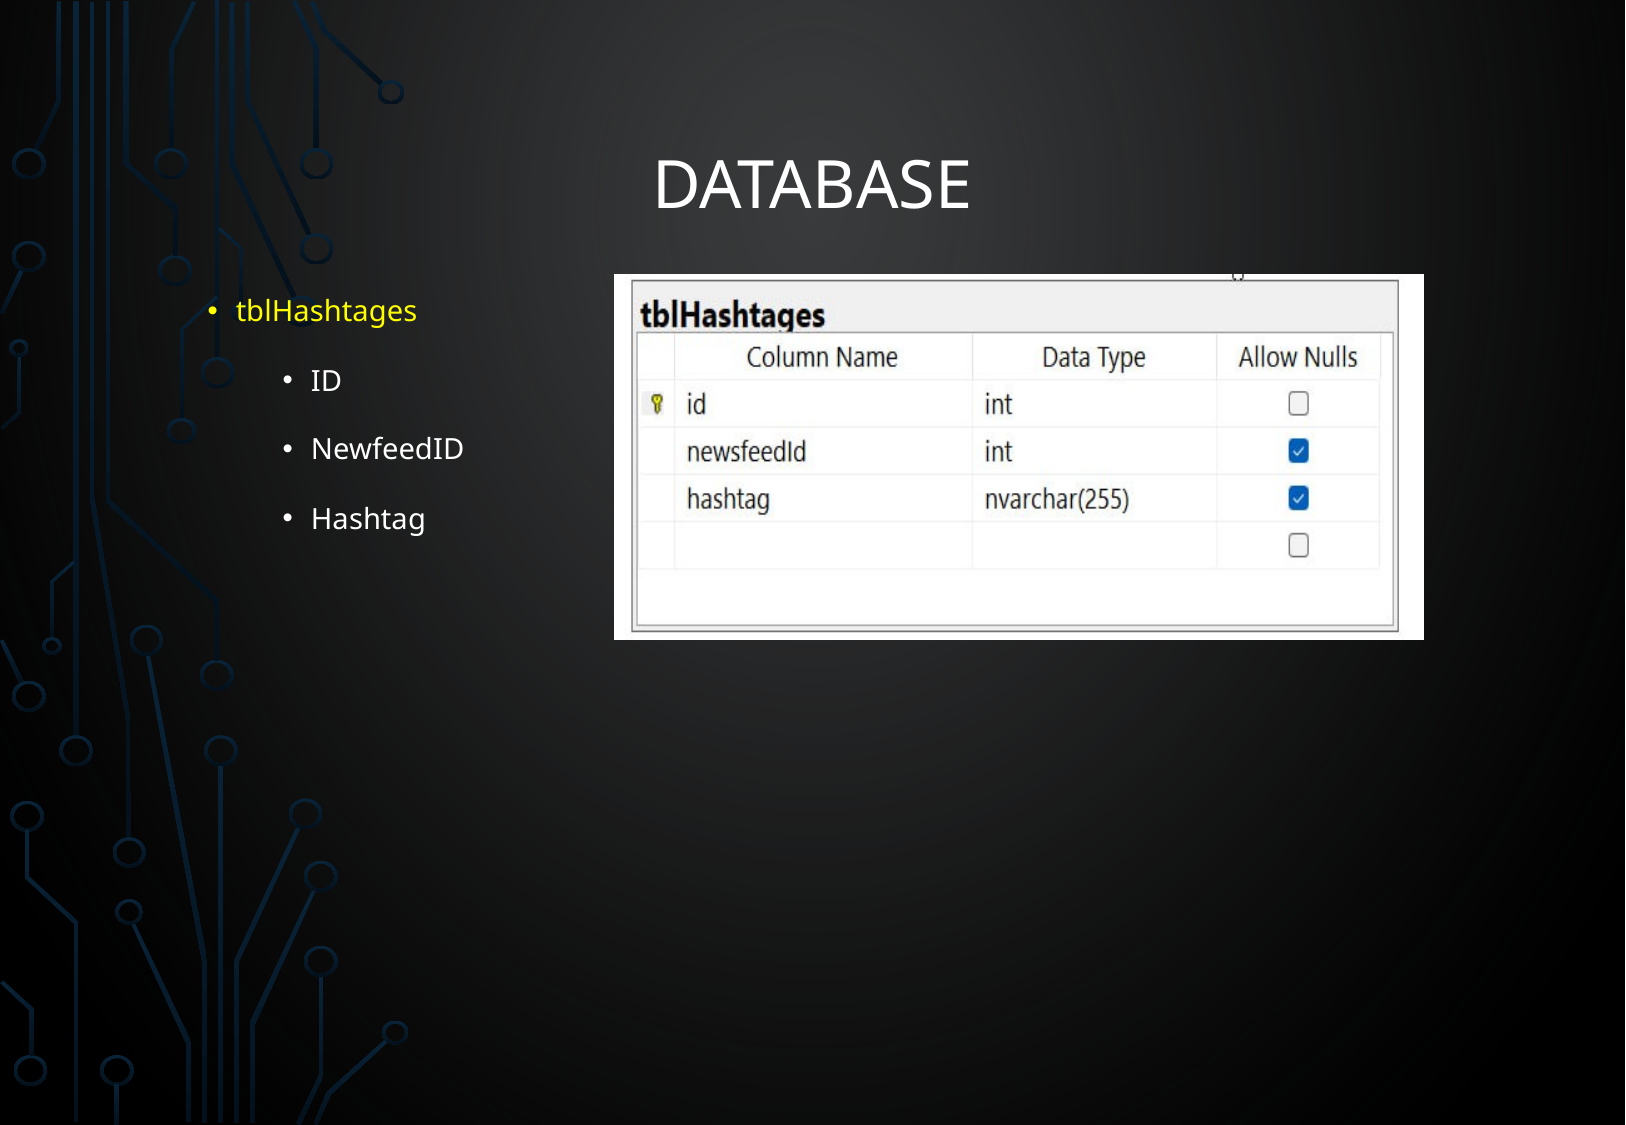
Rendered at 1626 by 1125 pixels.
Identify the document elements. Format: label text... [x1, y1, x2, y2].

text_box tblHashtages ID NewfeedID Hashtag [201, 272, 1350, 857]
text_box DATABASE [238, 145, 1387, 225]
picture [614, 273, 1424, 641]
